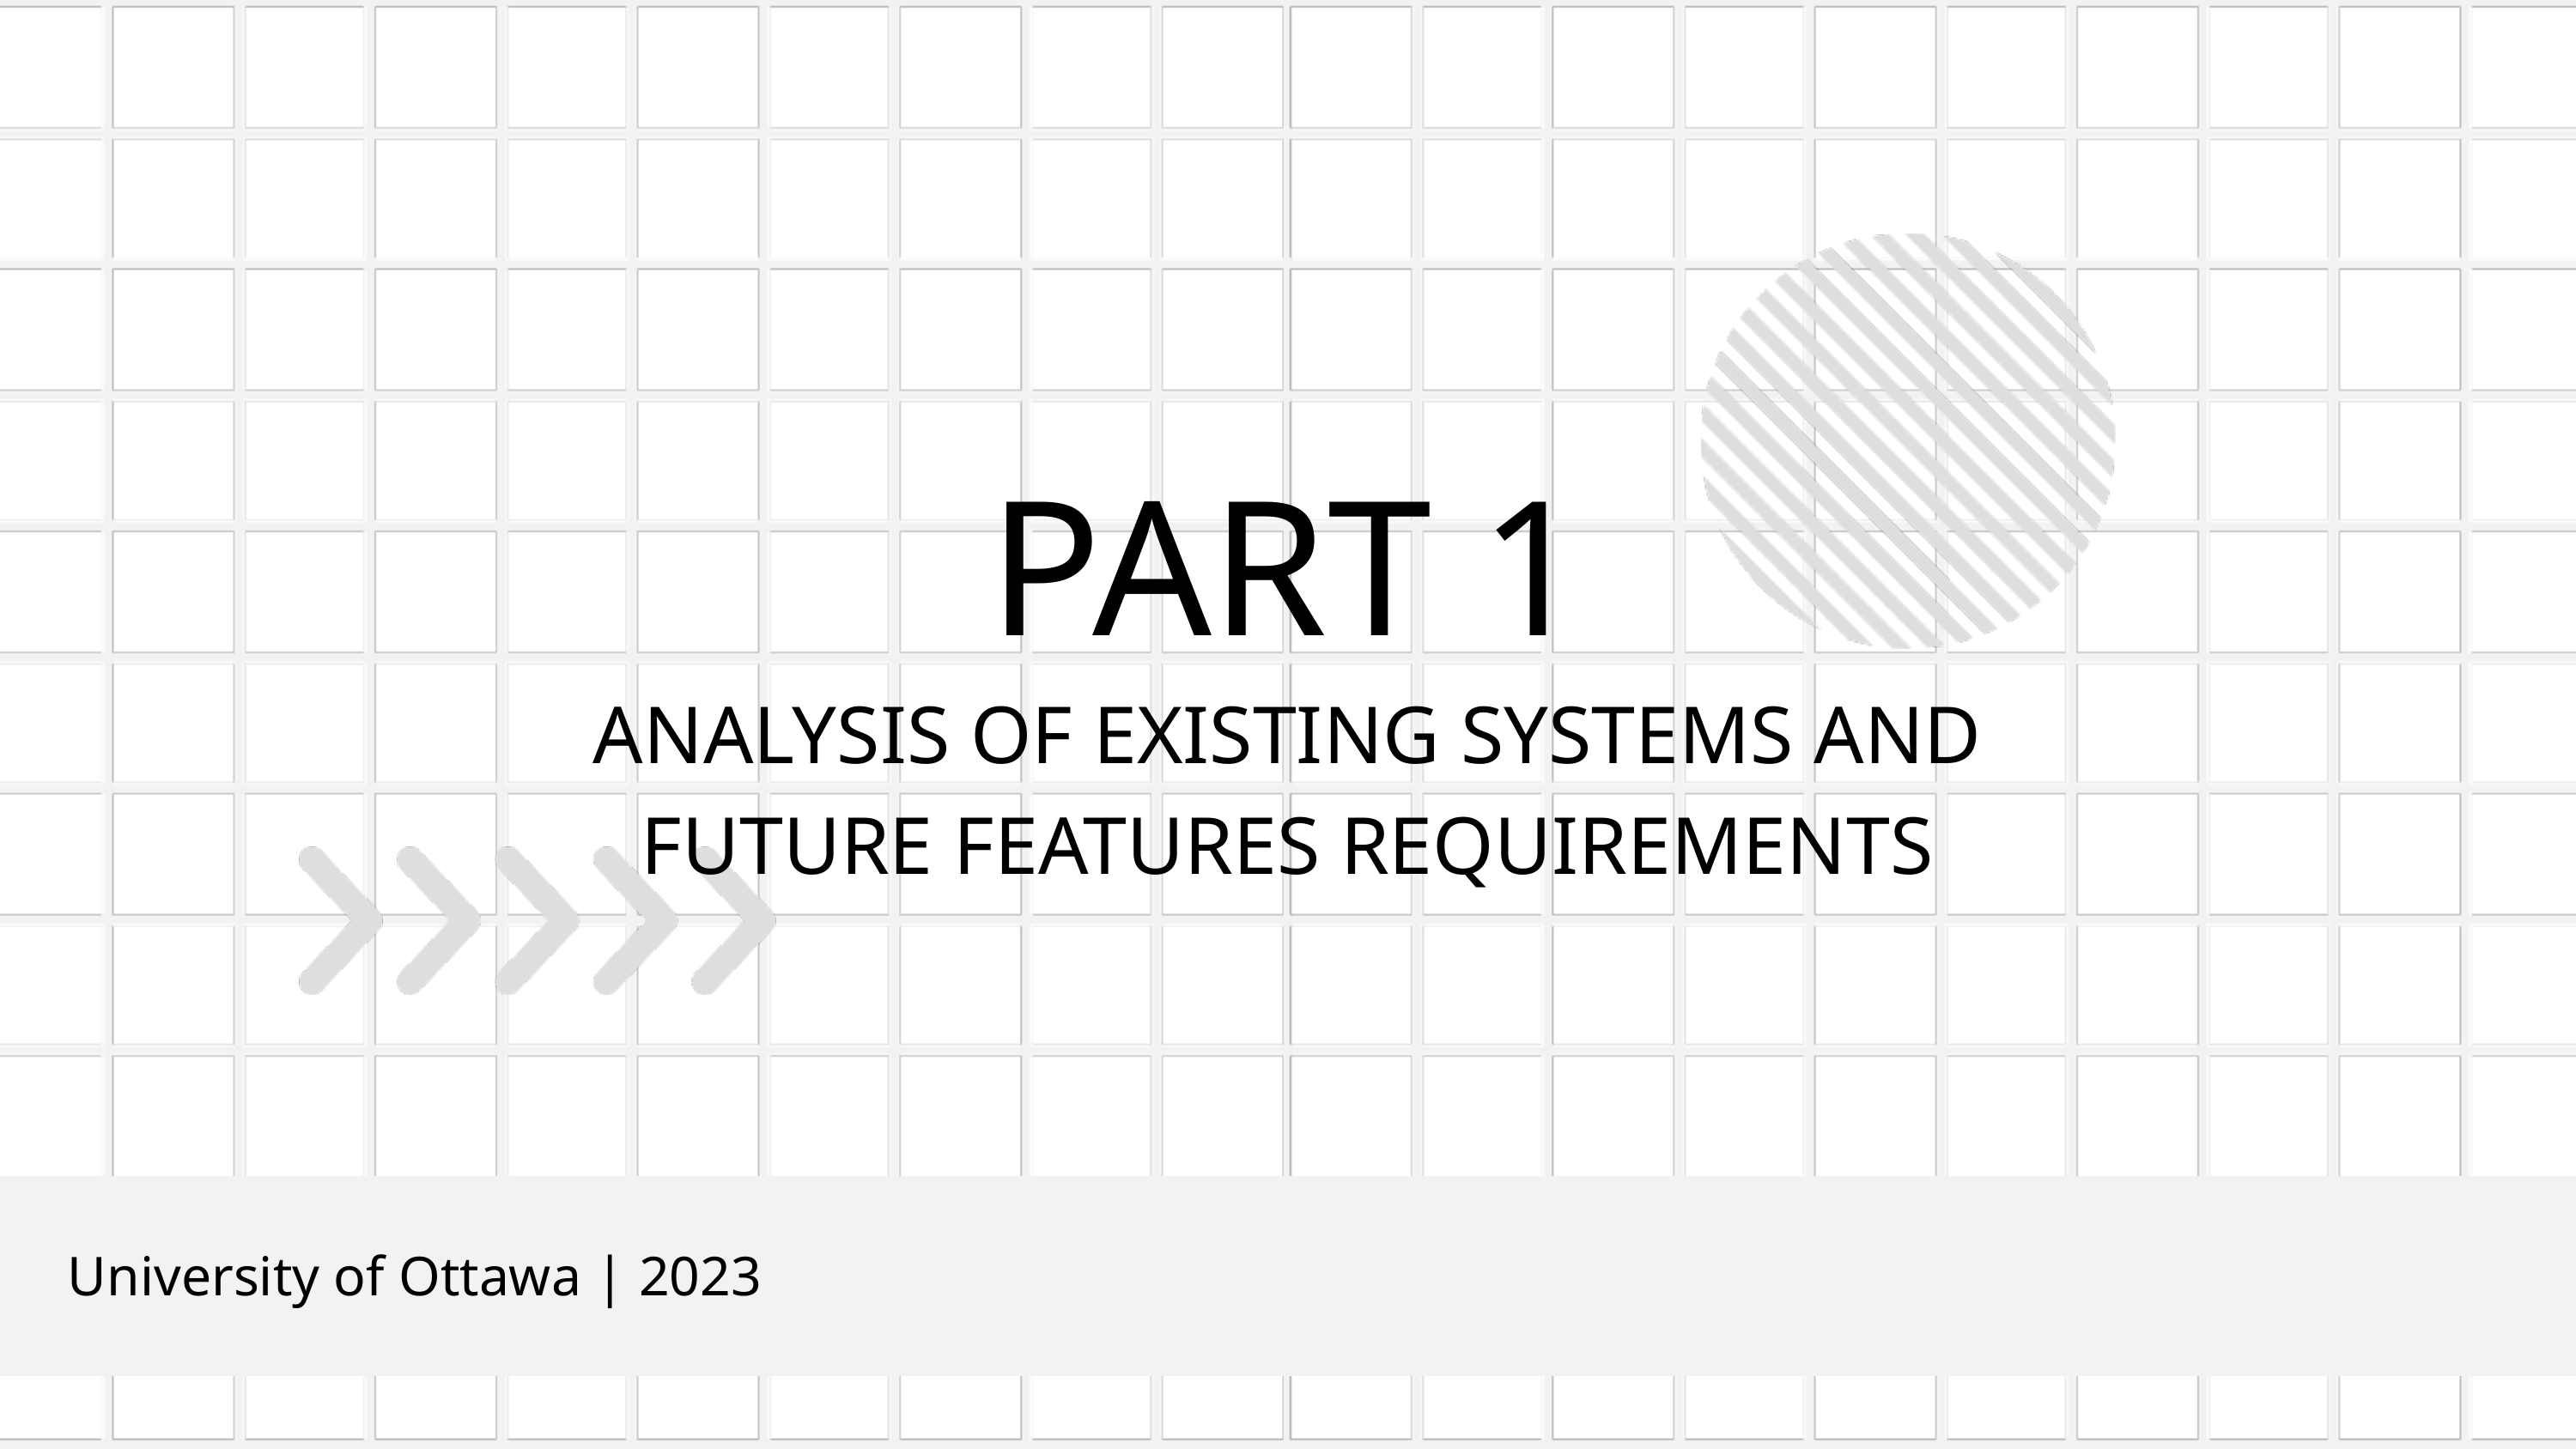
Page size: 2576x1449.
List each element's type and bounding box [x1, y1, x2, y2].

text_box [0, 1175, 2576, 1377]
text_box [0, 1386, 2576, 1449]
text_box [0, 0, 2576, 1173]
